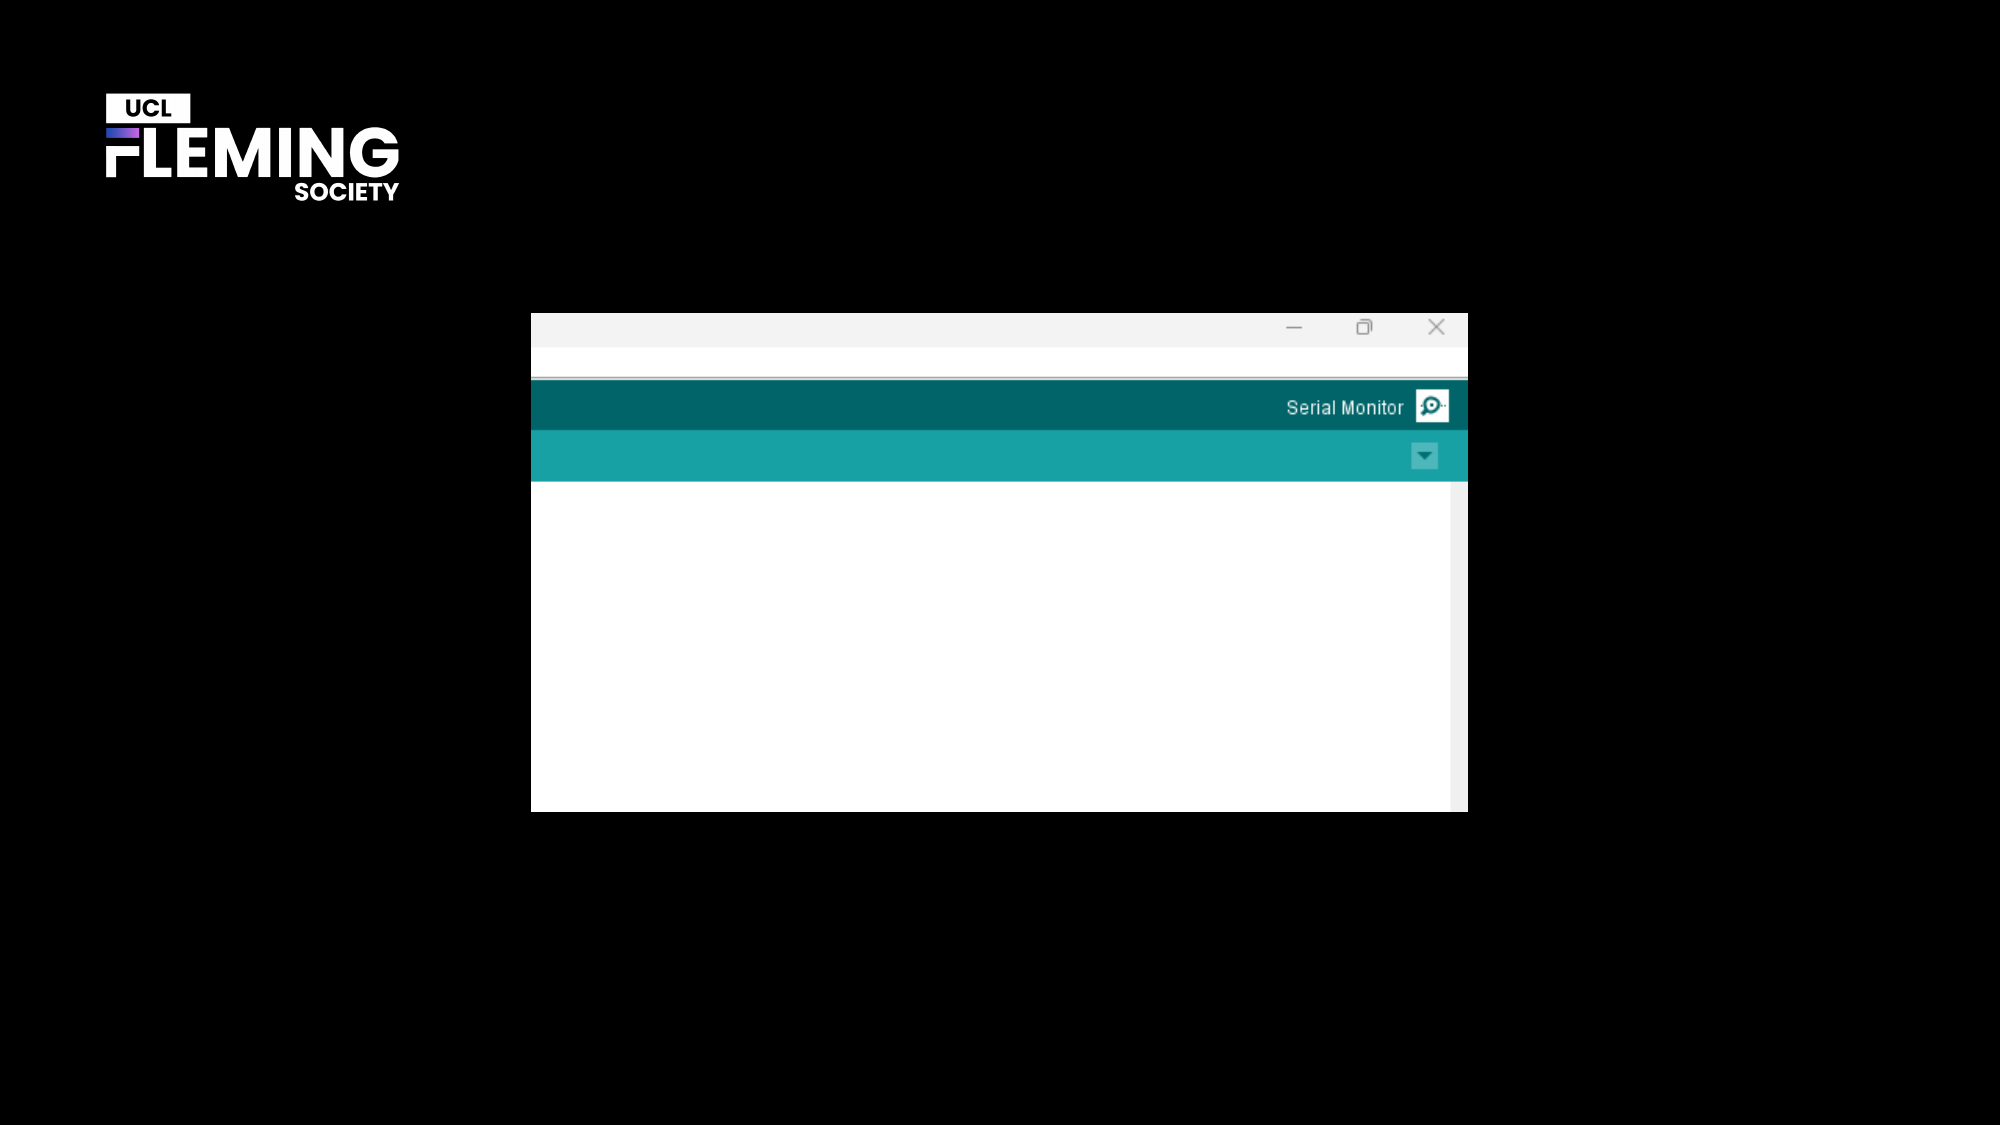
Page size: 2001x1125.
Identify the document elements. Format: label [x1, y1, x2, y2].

picture [86, 69, 416, 234]
text_box [988, 477, 1309, 630]
picture [531, 312, 1469, 813]
